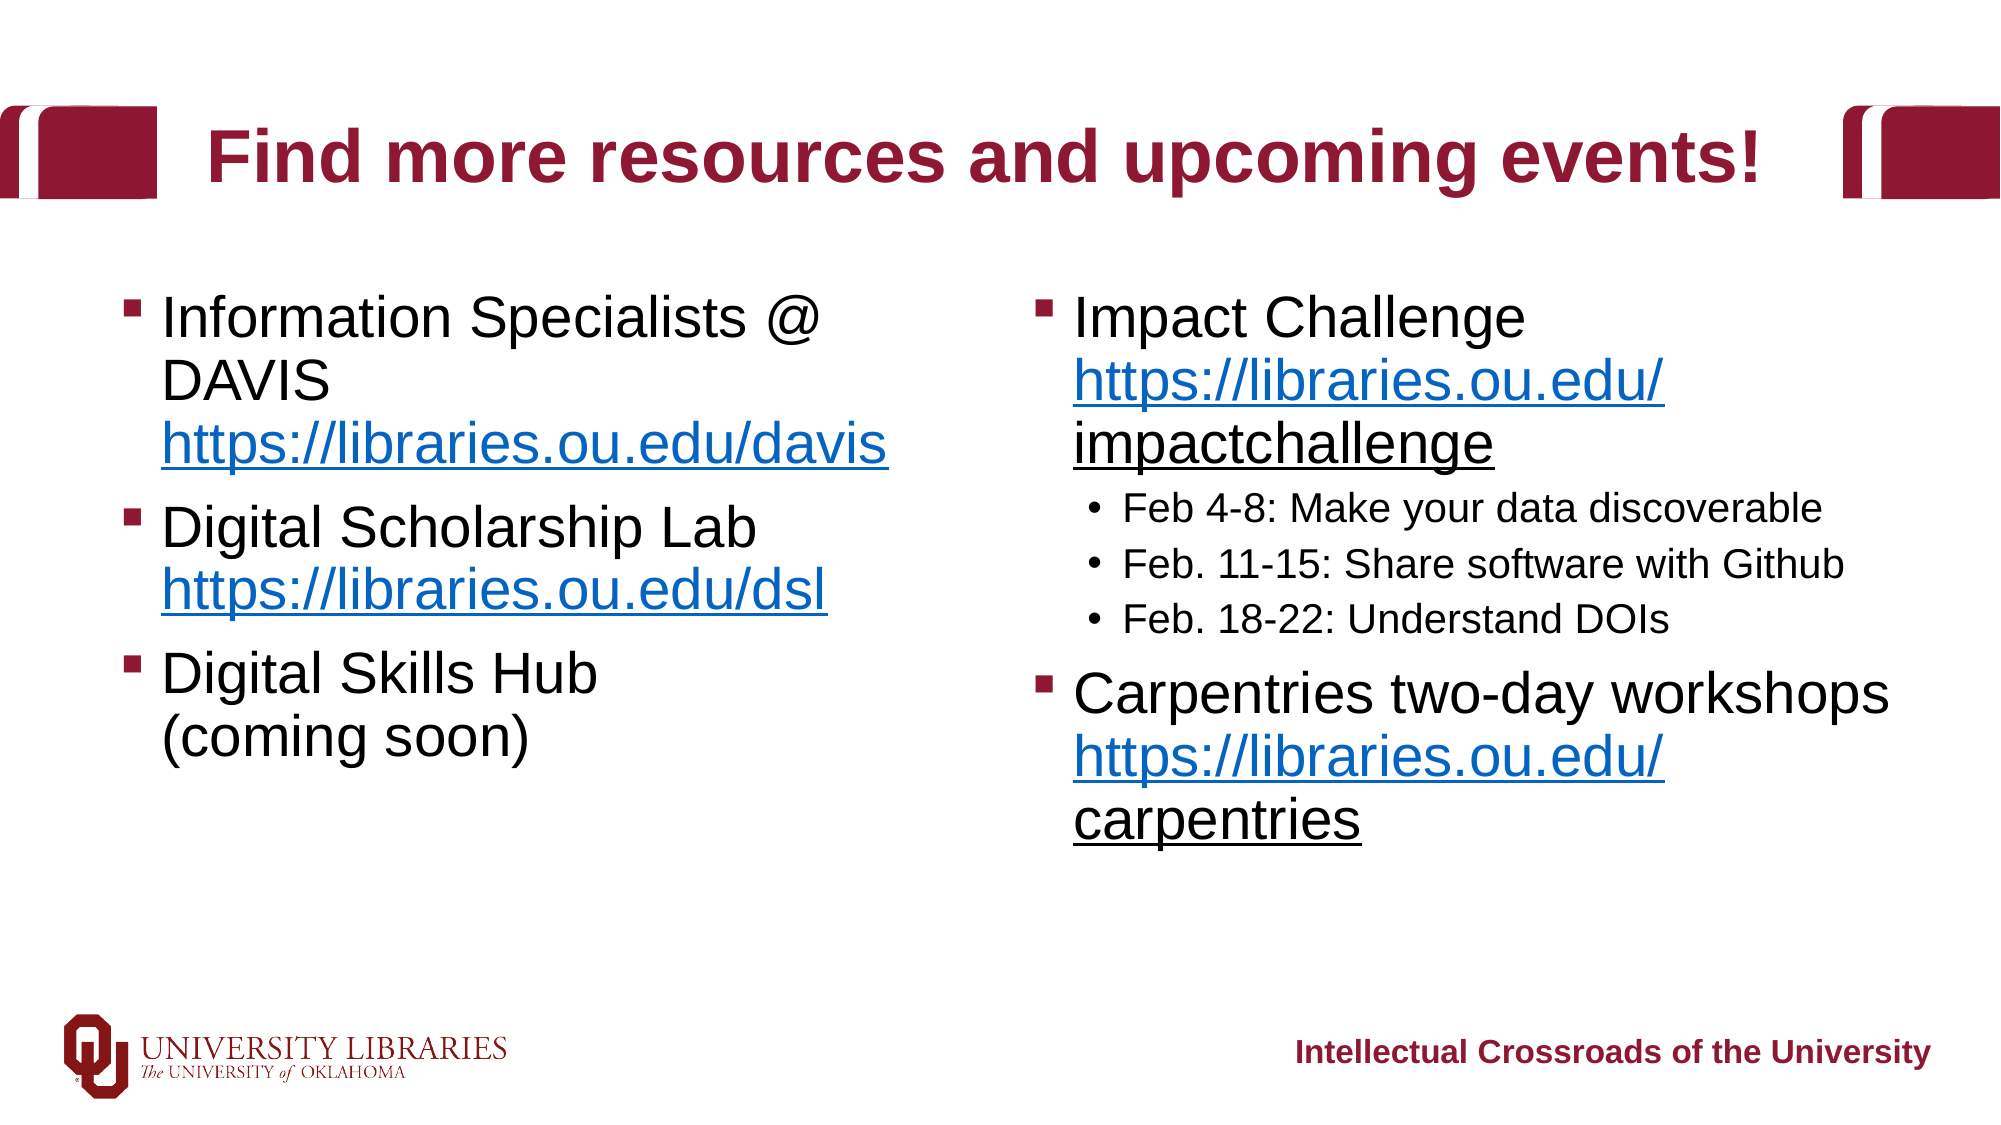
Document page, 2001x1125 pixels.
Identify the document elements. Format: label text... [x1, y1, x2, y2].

title Find more resources and upcoming events! [191, 110, 1819, 193]
picture [41, 988, 532, 1112]
list Impact Challenge https://libraries.ou.edu/ impactchallenge Feb 4-8: Make your data discoverable Feb. 11-15: Share software with Github Feb. 18-22: Understand DOIs Carpentries two-day workshops https://libraries.ou.edu/ carpentries [1016, 280, 1959, 901]
list Information Specialists @ DAVIS https://libraries.ou.edu/davis Digital Scholarship Lab https://libraries.ou.edu/dsl Digital Skills Hub (coming soon) [104, 280, 1006, 863]
